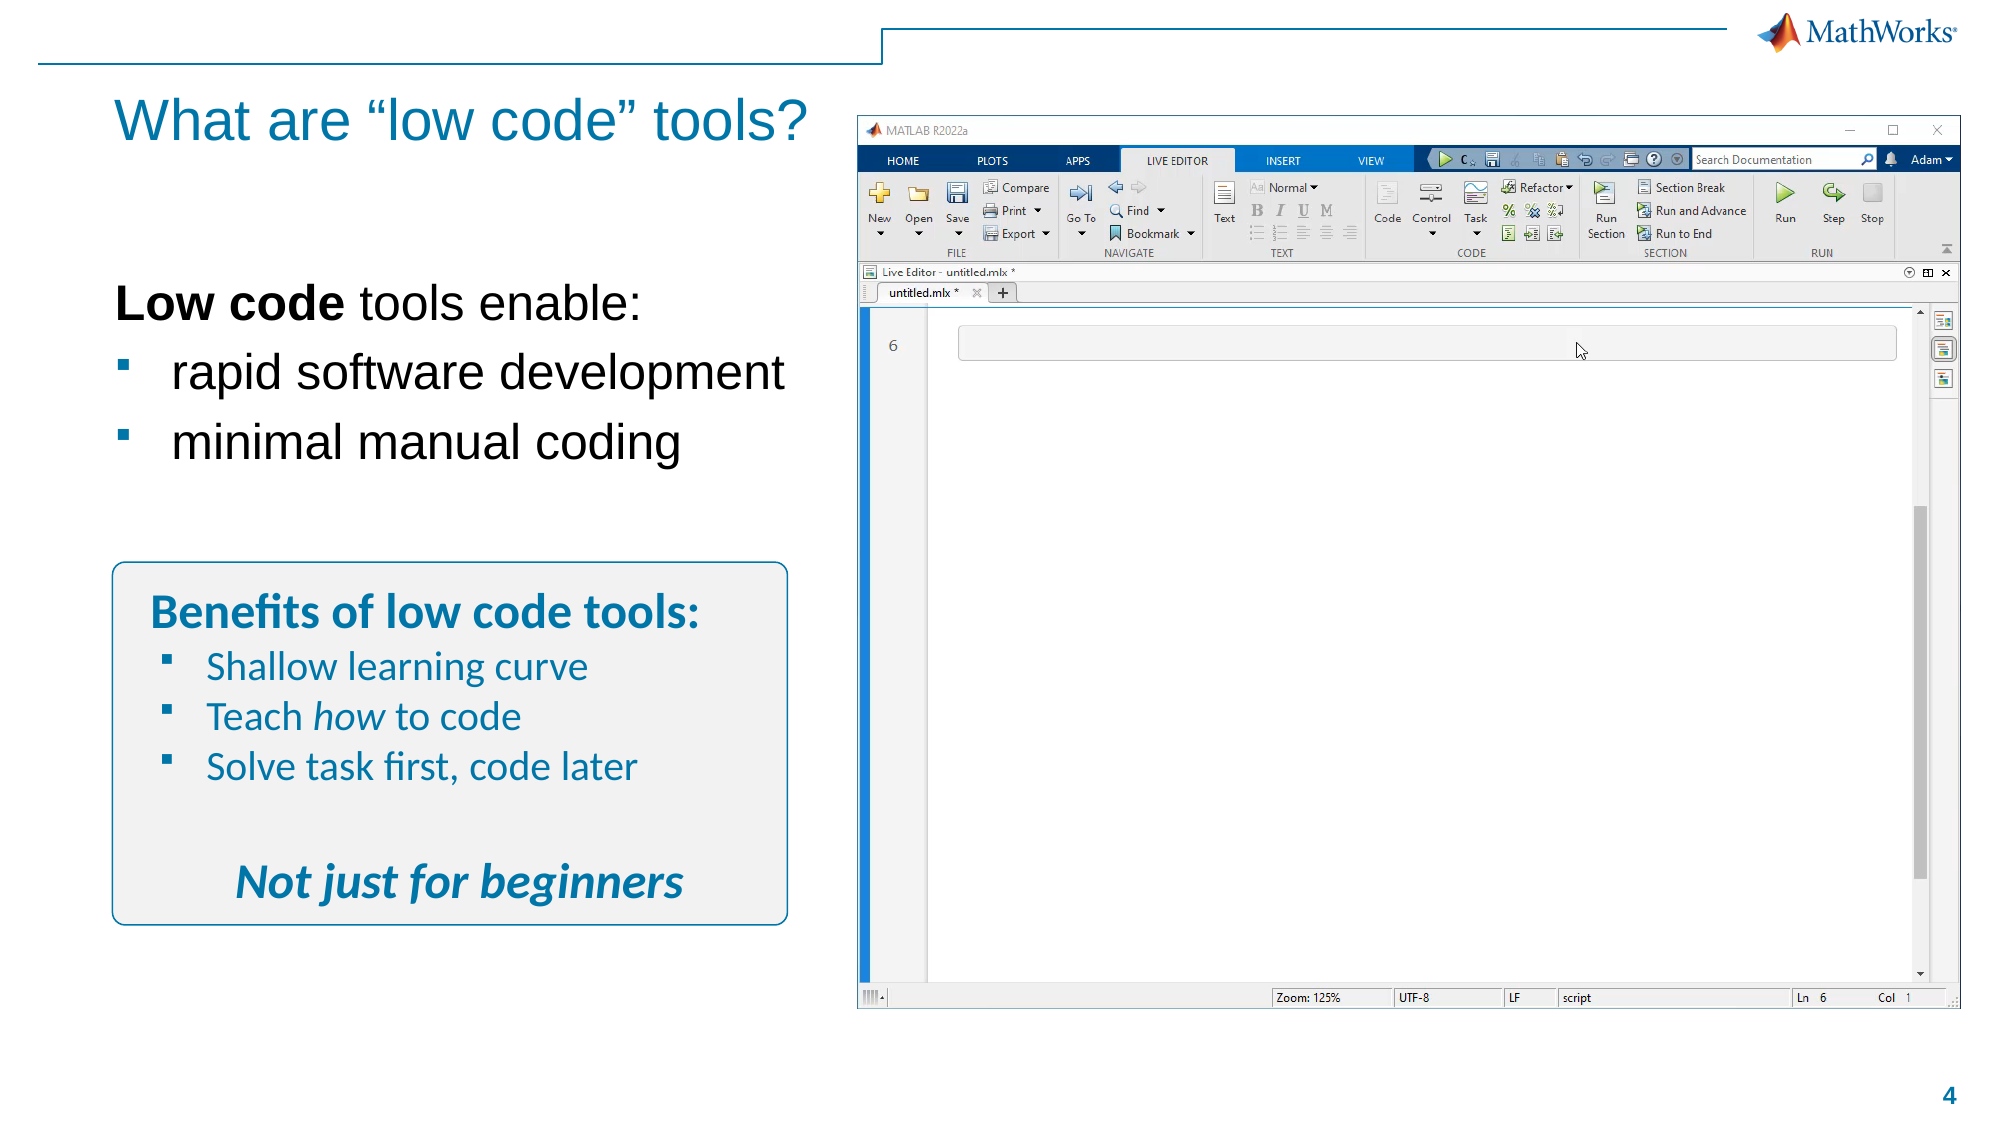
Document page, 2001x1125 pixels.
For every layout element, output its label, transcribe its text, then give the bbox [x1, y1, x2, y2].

title What are “low code” tools? [99, 75, 1867, 238]
picture [1751, 3, 1970, 63]
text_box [856, 114, 1962, 1010]
list Low code tools enable: rapid software development minimal manual coding [99, 262, 1867, 1025]
